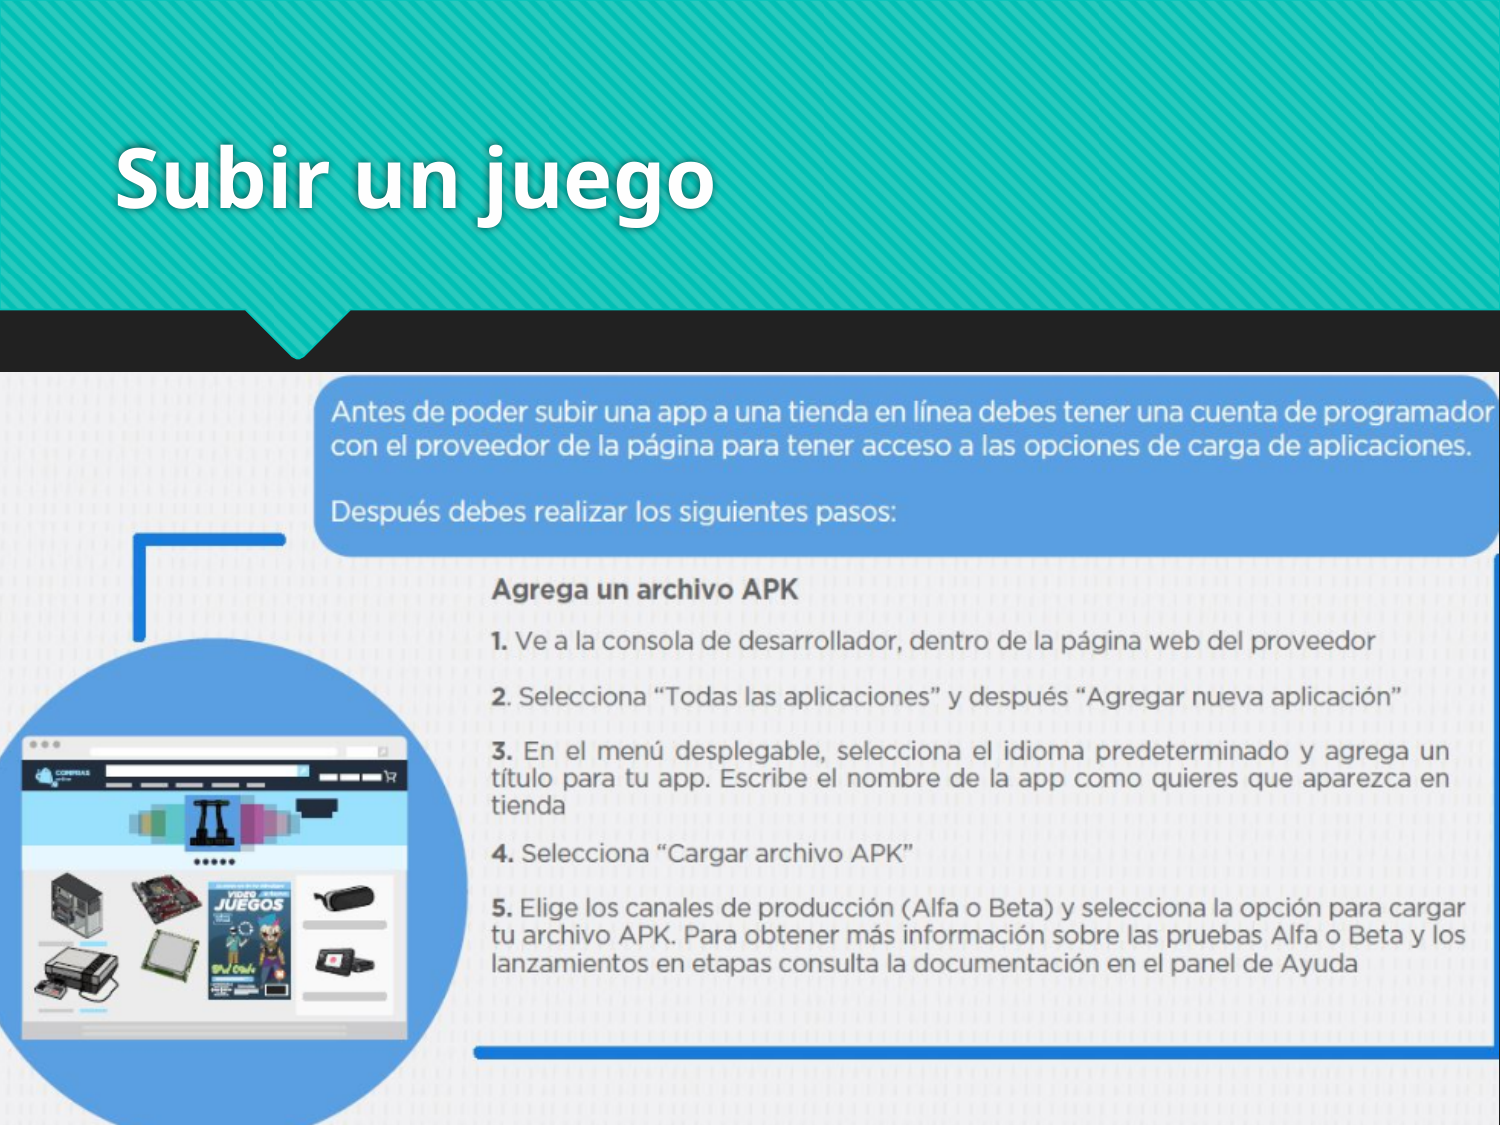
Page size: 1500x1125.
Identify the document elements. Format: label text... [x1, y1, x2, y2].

picture [0, 372, 1499, 1125]
title Subir un juego [99, 73, 1401, 233]
